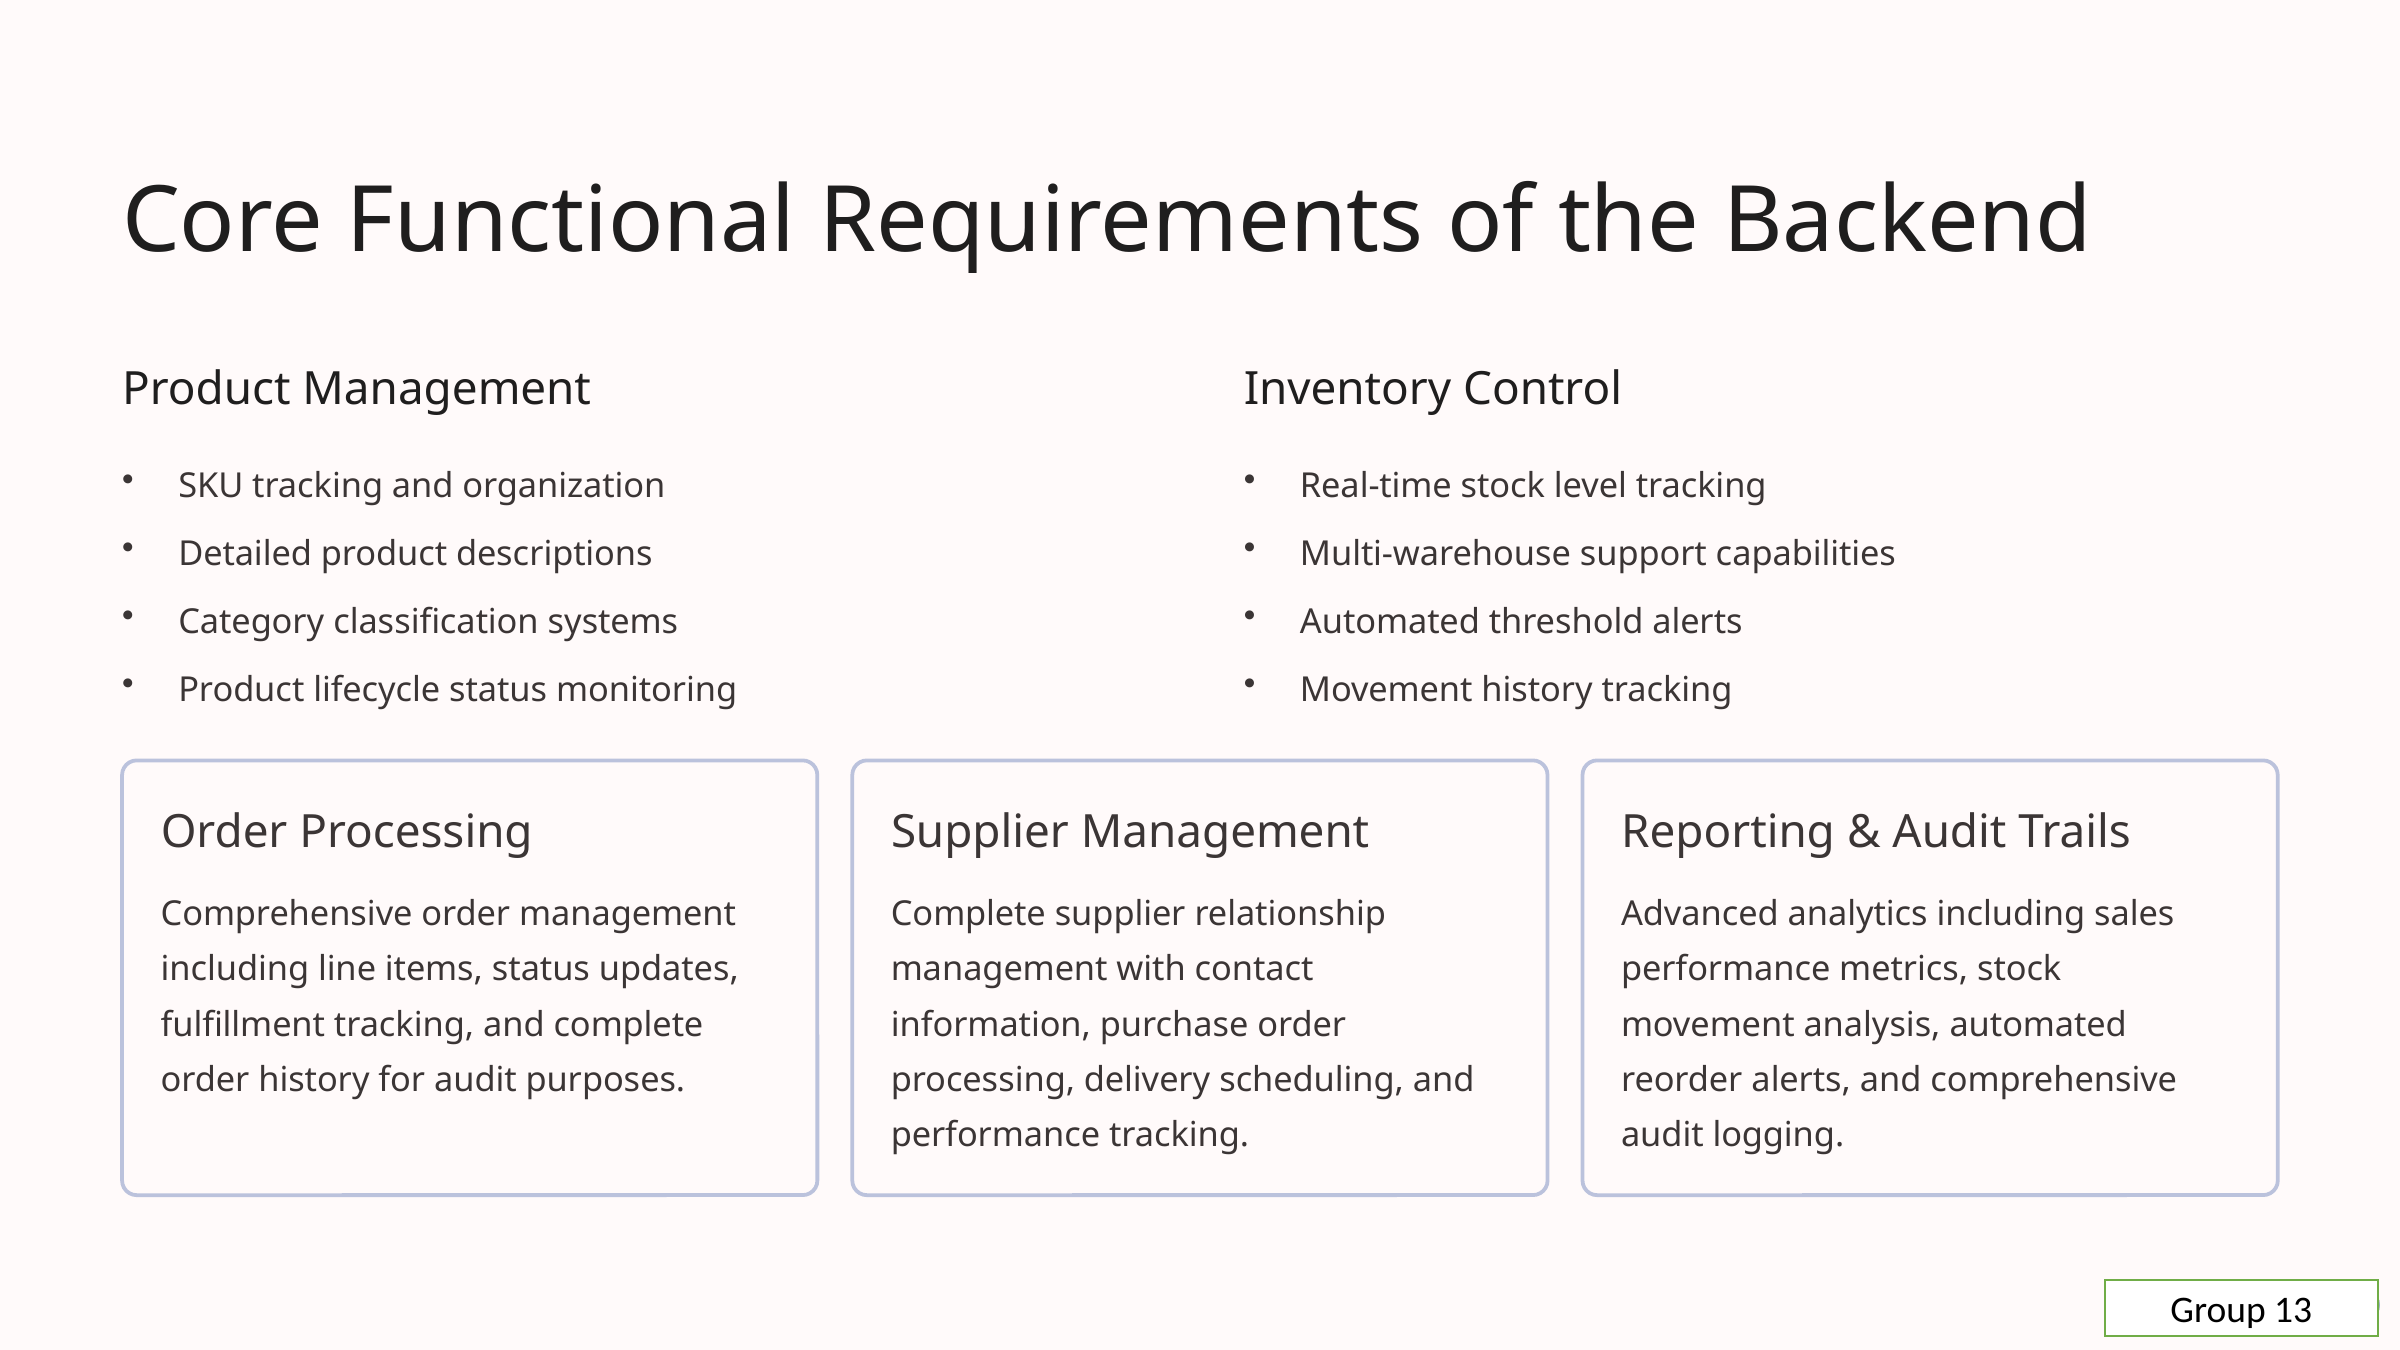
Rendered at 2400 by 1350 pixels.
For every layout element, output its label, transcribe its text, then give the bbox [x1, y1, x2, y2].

text_box Group 13 [2104, 1279, 2379, 1337]
text_box Inventory Control [1243, 356, 1703, 415]
text_box Detailed product descriptions [122, 517, 1158, 573]
text_box Reporting & Audit Trails [1621, 799, 2176, 857]
picture [2106, 1271, 2389, 1339]
text_box Product lifecycle status monitoring [122, 653, 1158, 709]
text_box Supplier Management [890, 799, 1412, 857]
text_box Product Management [122, 356, 632, 415]
text_box [852, 760, 1548, 1196]
text_box Core Functional Requirements of the Backend [122, 154, 2274, 270]
text_box SKU tracking and organization [122, 448, 1158, 505]
text_box Complete supplier relationship management with contact information, purchase order processing, delivery scheduling, and performance tracking. [890, 877, 1509, 1157]
text_box Real-time stock level tracking [1243, 448, 2280, 505]
text_box Category classification systems [122, 585, 1158, 641]
text_box Comprehensive order management including line items, status updates, fulfillment tracking, and complete order history for audit purposes. [160, 877, 779, 1157]
text_box Automated threshold alerts [1243, 585, 2280, 641]
text_box Advanced analytics including sales performance metrics, stock movement analysis, automated reorder alerts, and comprehensive audit logging. [1621, 877, 2240, 1157]
text_box Multi-warehouse support capabilities [1243, 517, 2280, 573]
text_box Order Processing [160, 799, 620, 857]
text_box [122, 760, 818, 1196]
text_box Movement history tracking [1243, 653, 2280, 709]
text_box [1582, 760, 2278, 1196]
